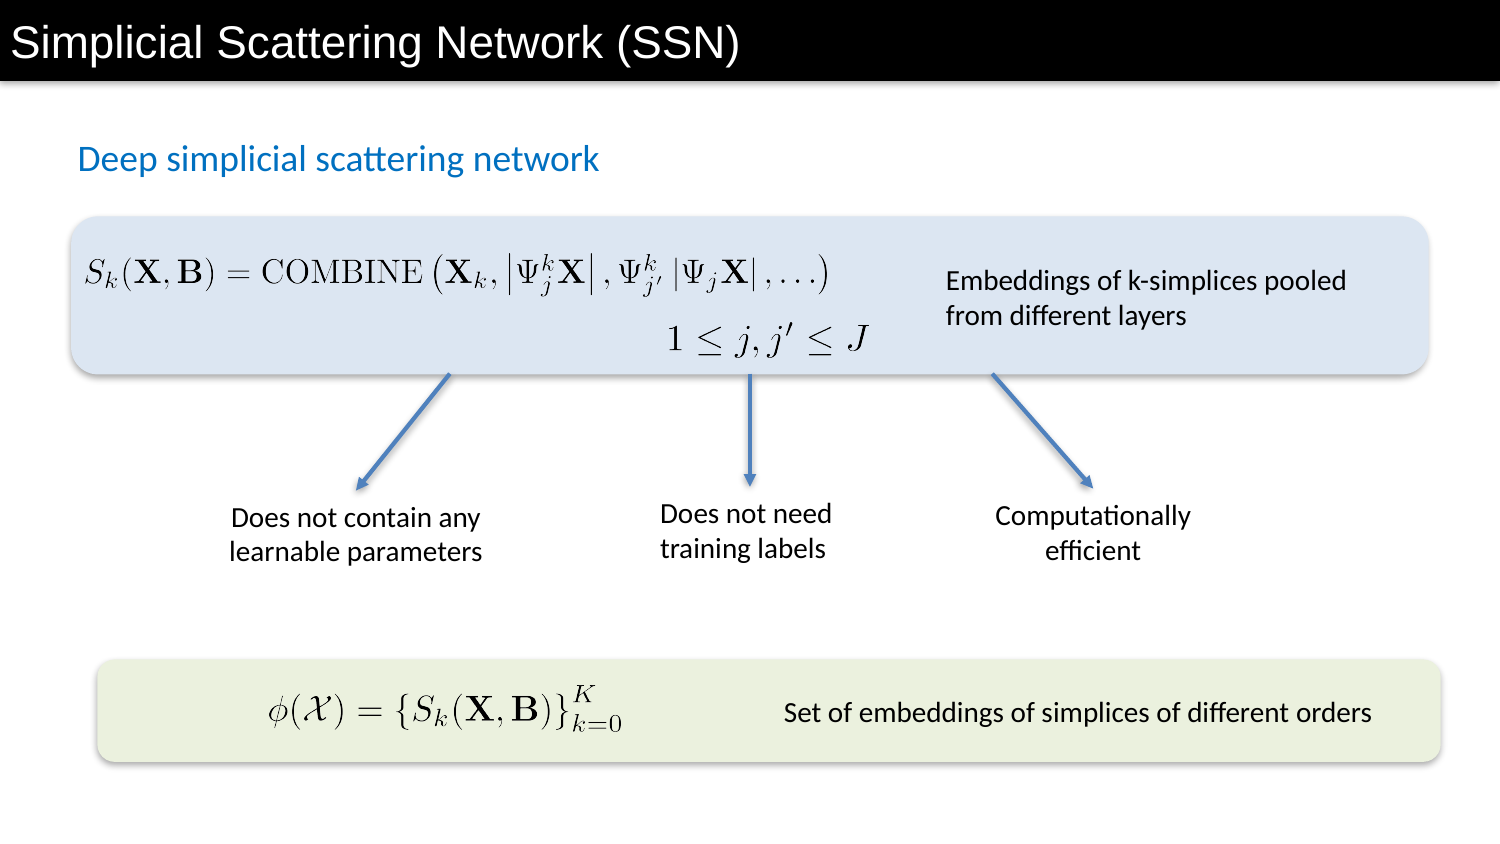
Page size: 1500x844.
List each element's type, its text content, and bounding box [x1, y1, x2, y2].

text_box [71, 216, 1429, 375]
picture [269, 685, 621, 732]
text_box Does not need training labels [645, 486, 855, 572]
text_box Computationally efficient [944, 488, 1243, 574]
text_box [97, 659, 1441, 762]
text_box Set of embeddings of simplices of different orders [769, 685, 1457, 736]
text_box Deep simplicial scattering network [63, 126, 827, 187]
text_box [991, 373, 1094, 489]
text_box Embeddings of k-simplices pooled from different layers [931, 253, 1415, 339]
picture [84, 253, 827, 297]
picture [669, 321, 869, 359]
text_box Does not contain any learnable parameters [206, 490, 506, 576]
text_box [355, 373, 451, 491]
title Simplicial Scattering Network (SSN) [0, 0, 1497, 101]
